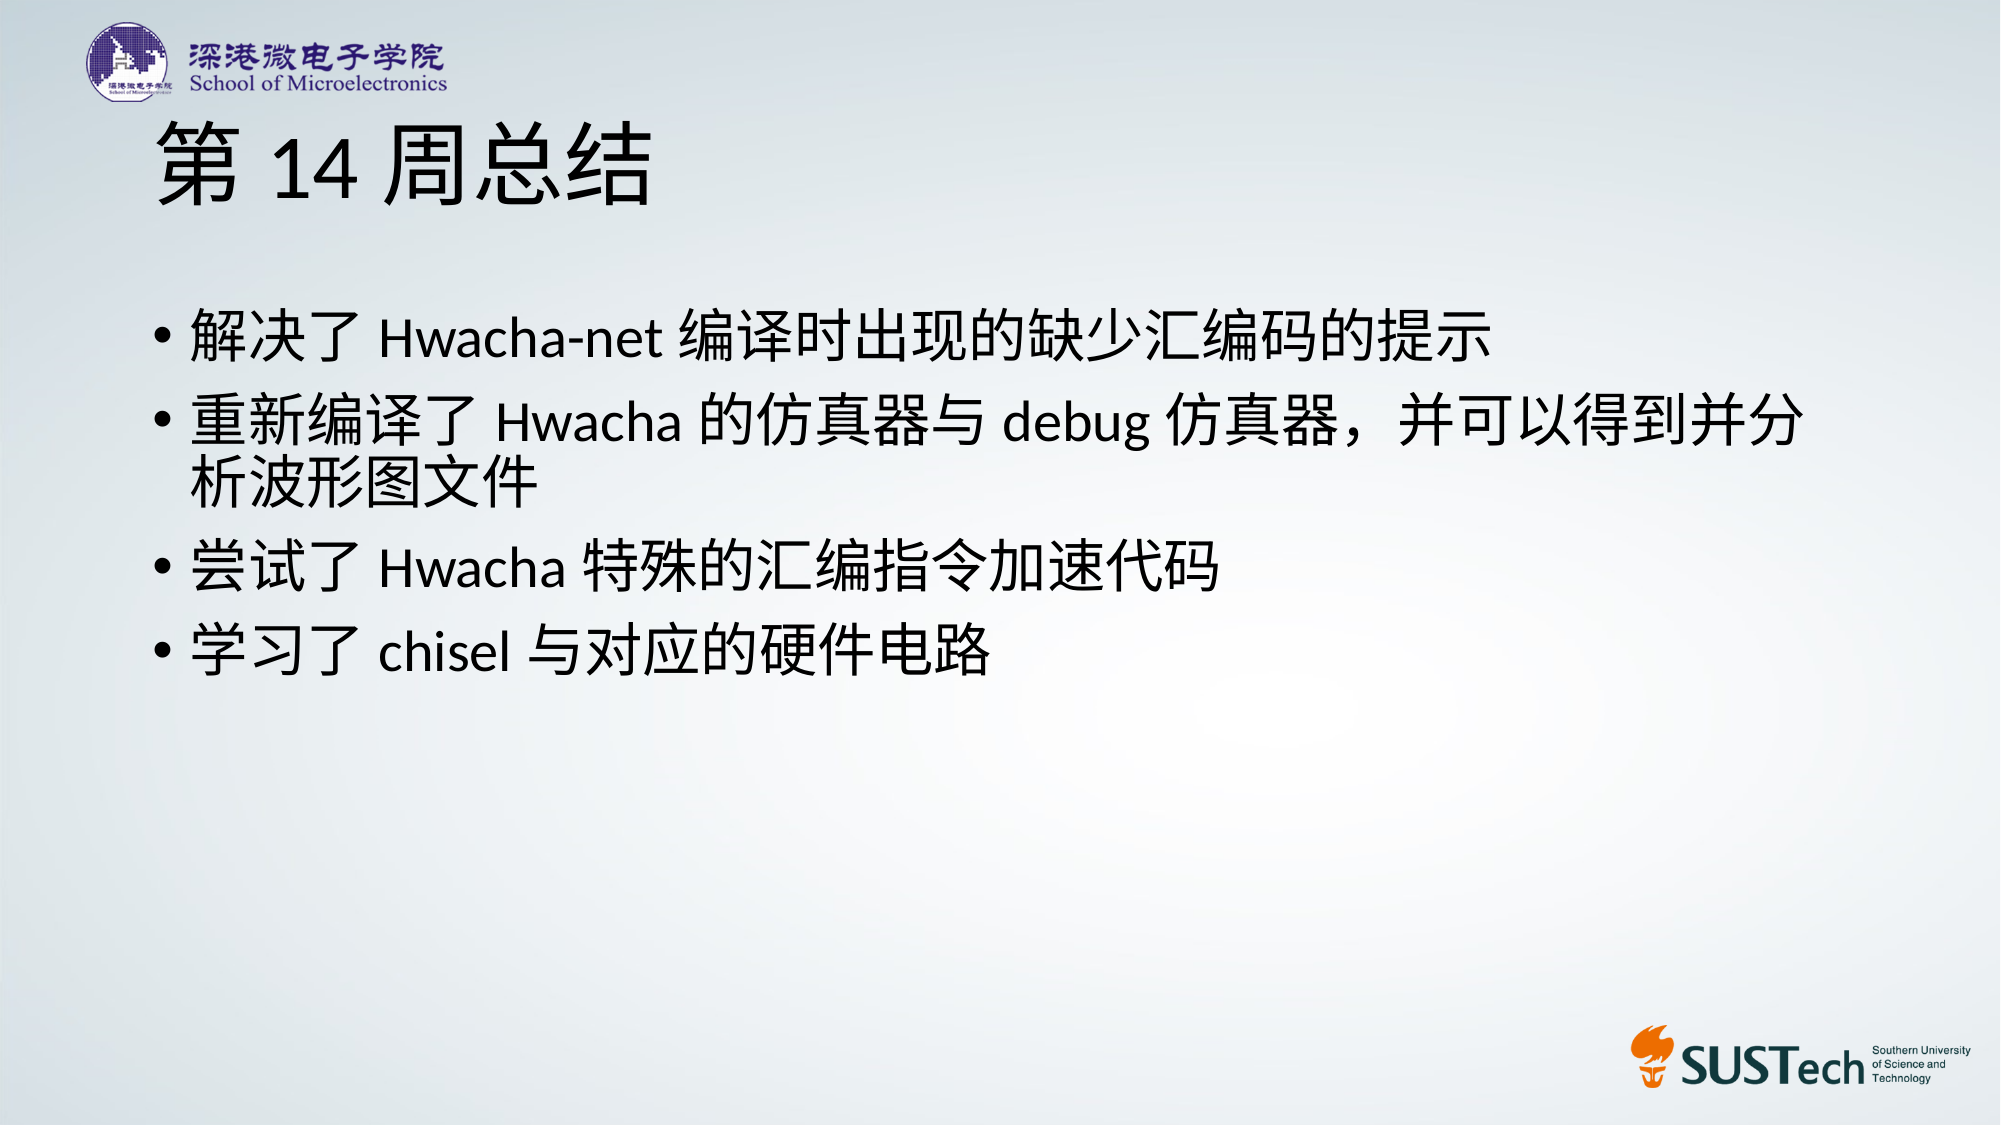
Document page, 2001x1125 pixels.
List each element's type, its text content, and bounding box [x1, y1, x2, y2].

list 解决了Hwacha-net编译时出现的缺少汇编码的提示 重新编译了Hwacha的仿真器与debug仿真器，并可以得到并分析波形图文件 尝试了Hwacha特殊的汇编指令加速代码 学习了chisel与对应的硬件电路 [137, 299, 1863, 1014]
picture [0, 0, 2001, 1125]
title 第14周总结 [137, 59, 1863, 278]
